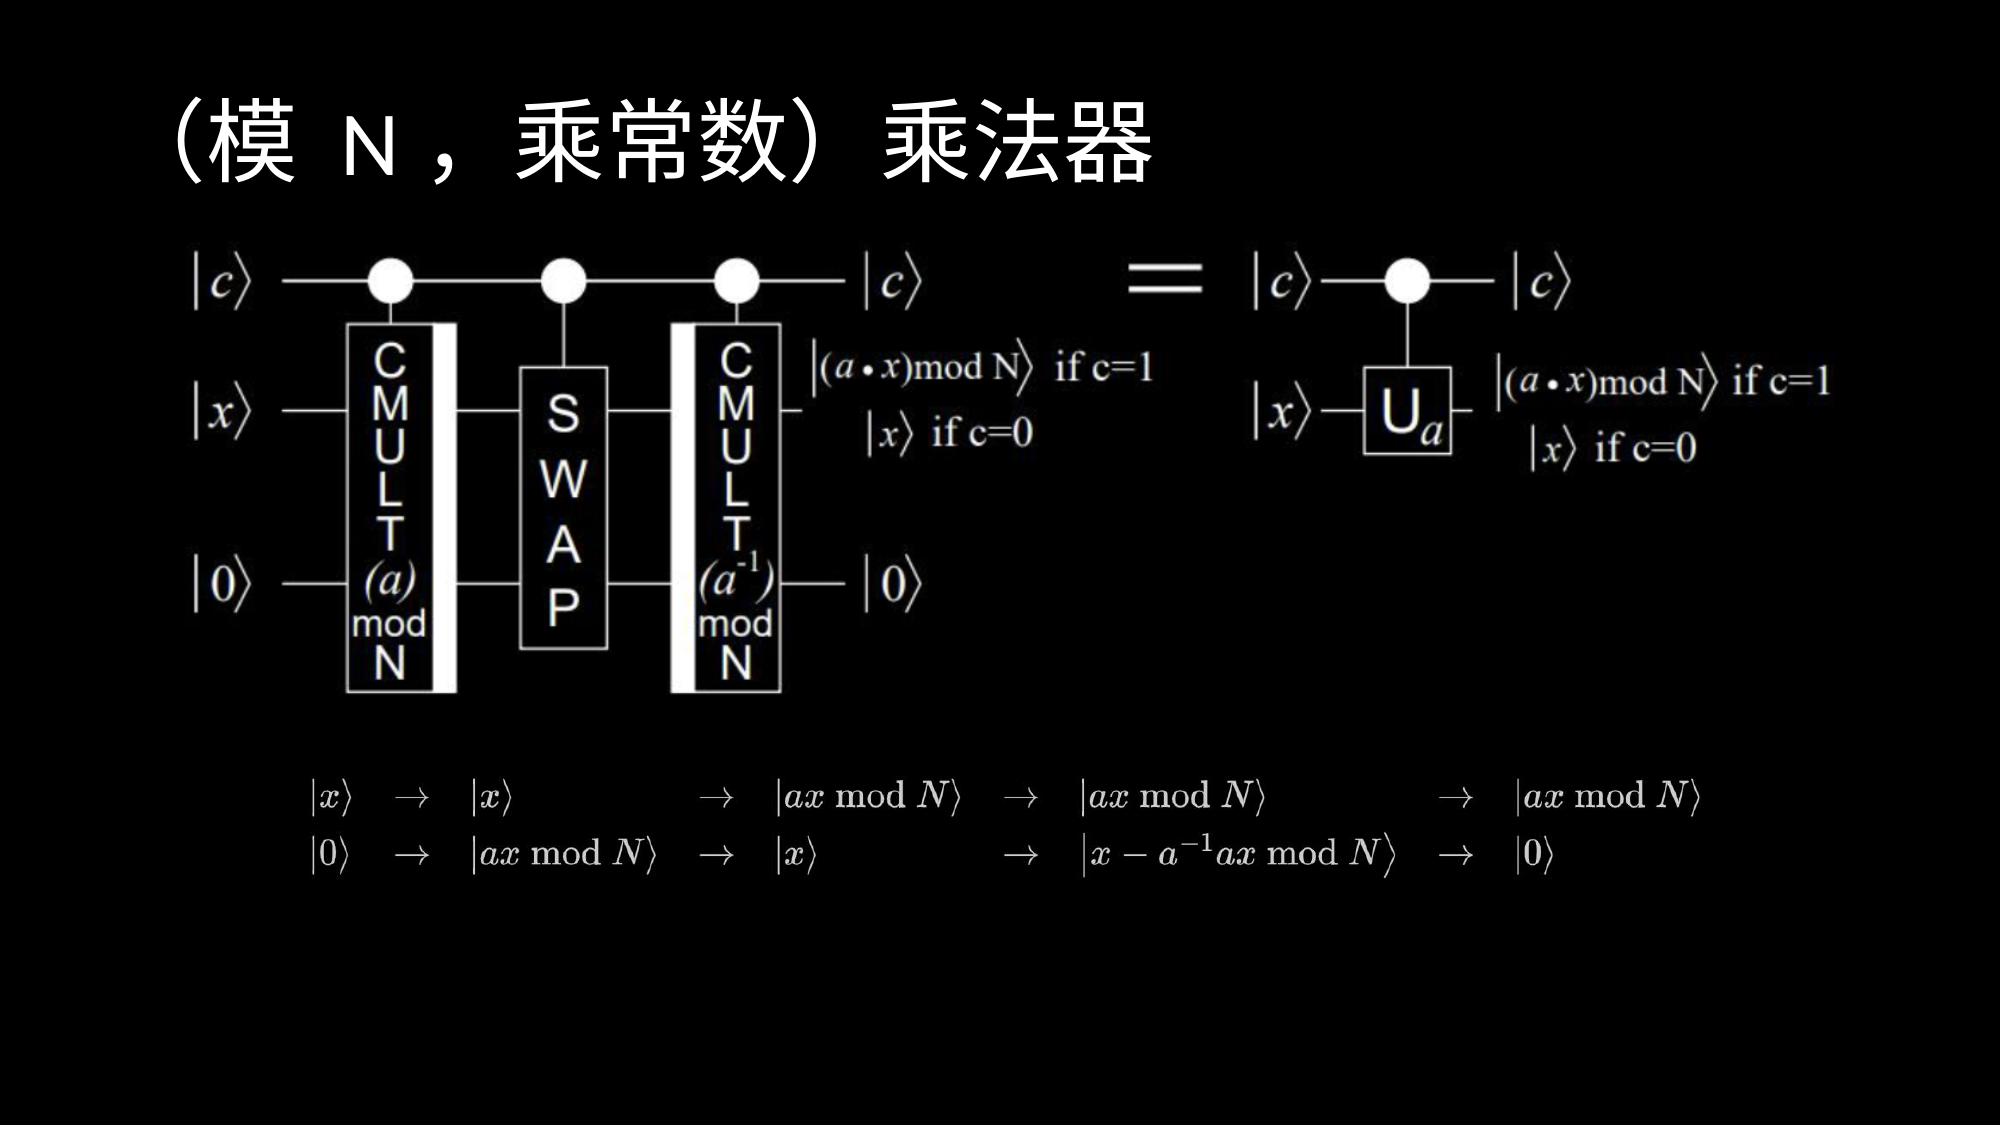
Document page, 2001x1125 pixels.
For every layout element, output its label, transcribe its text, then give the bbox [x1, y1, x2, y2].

picture [156, 232, 1843, 718]
title （模 N，乘常数）乘法器 [99, 45, 1900, 233]
picture [283, 762, 1717, 893]
